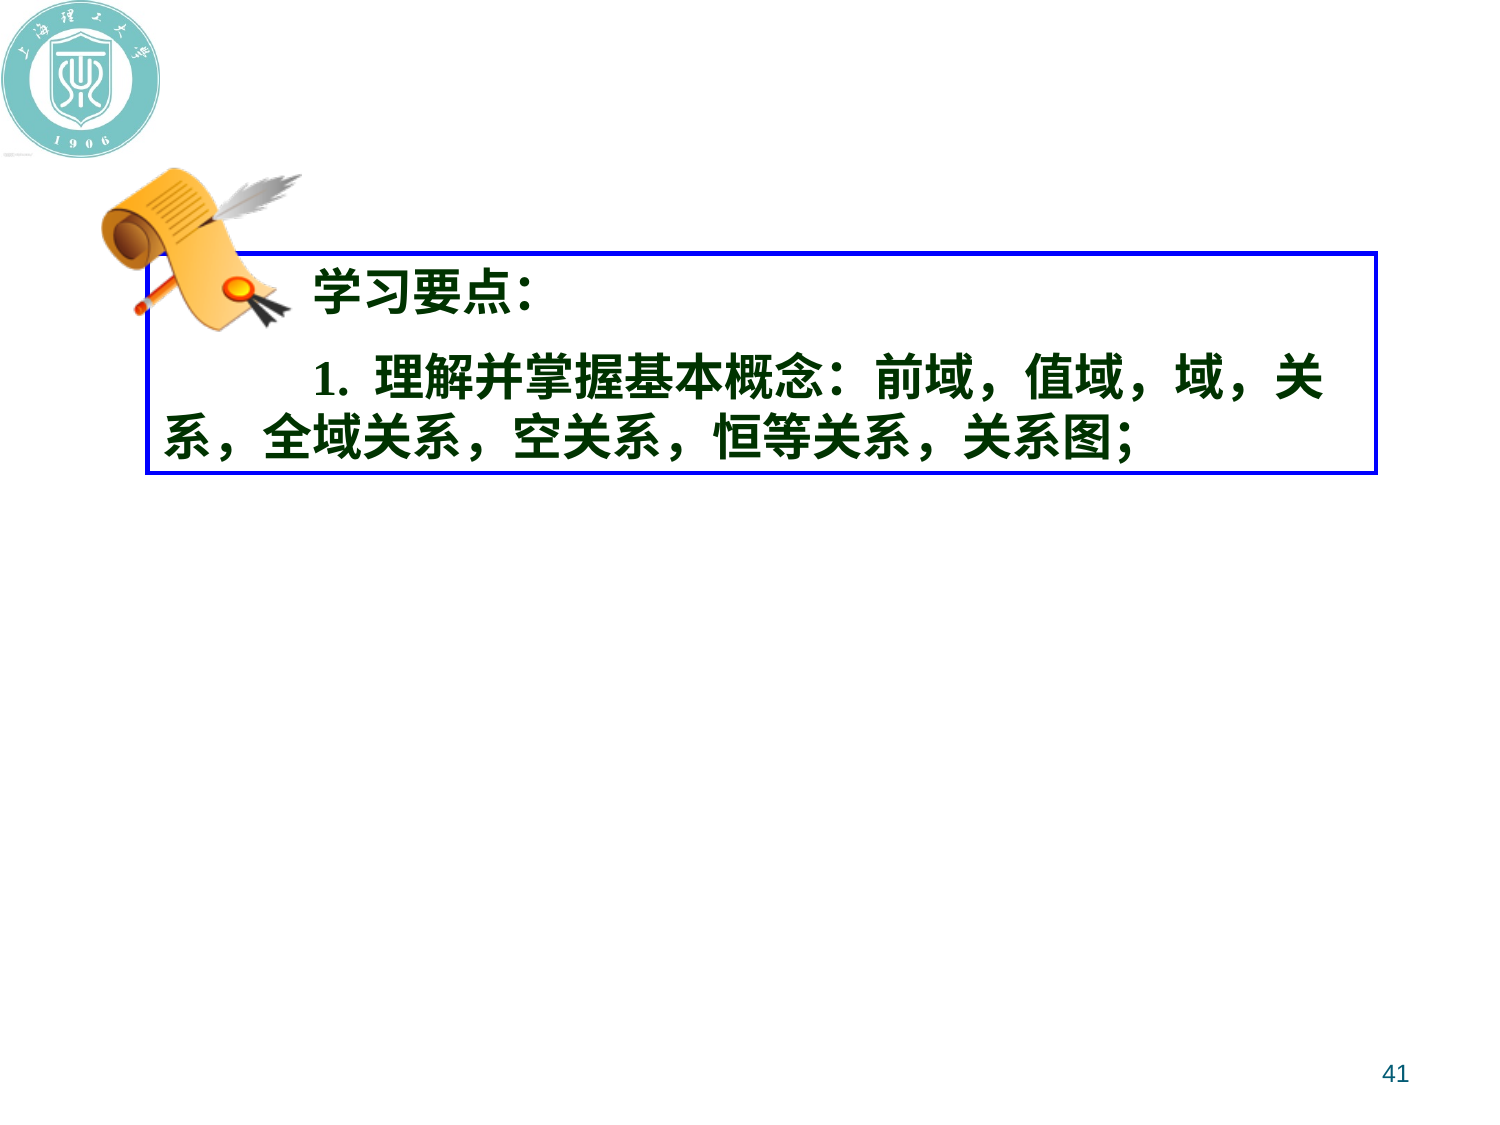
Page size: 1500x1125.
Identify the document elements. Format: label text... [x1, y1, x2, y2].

picture [1, 0, 302, 350]
slide_number 41 [1074, 1042, 1425, 1103]
text_box 学习要点： 1. 理解并掌握基本概念：前域，值域，域，关系，全域关系，空关系，恒等关系，关系图； [147, 253, 1376, 474]
